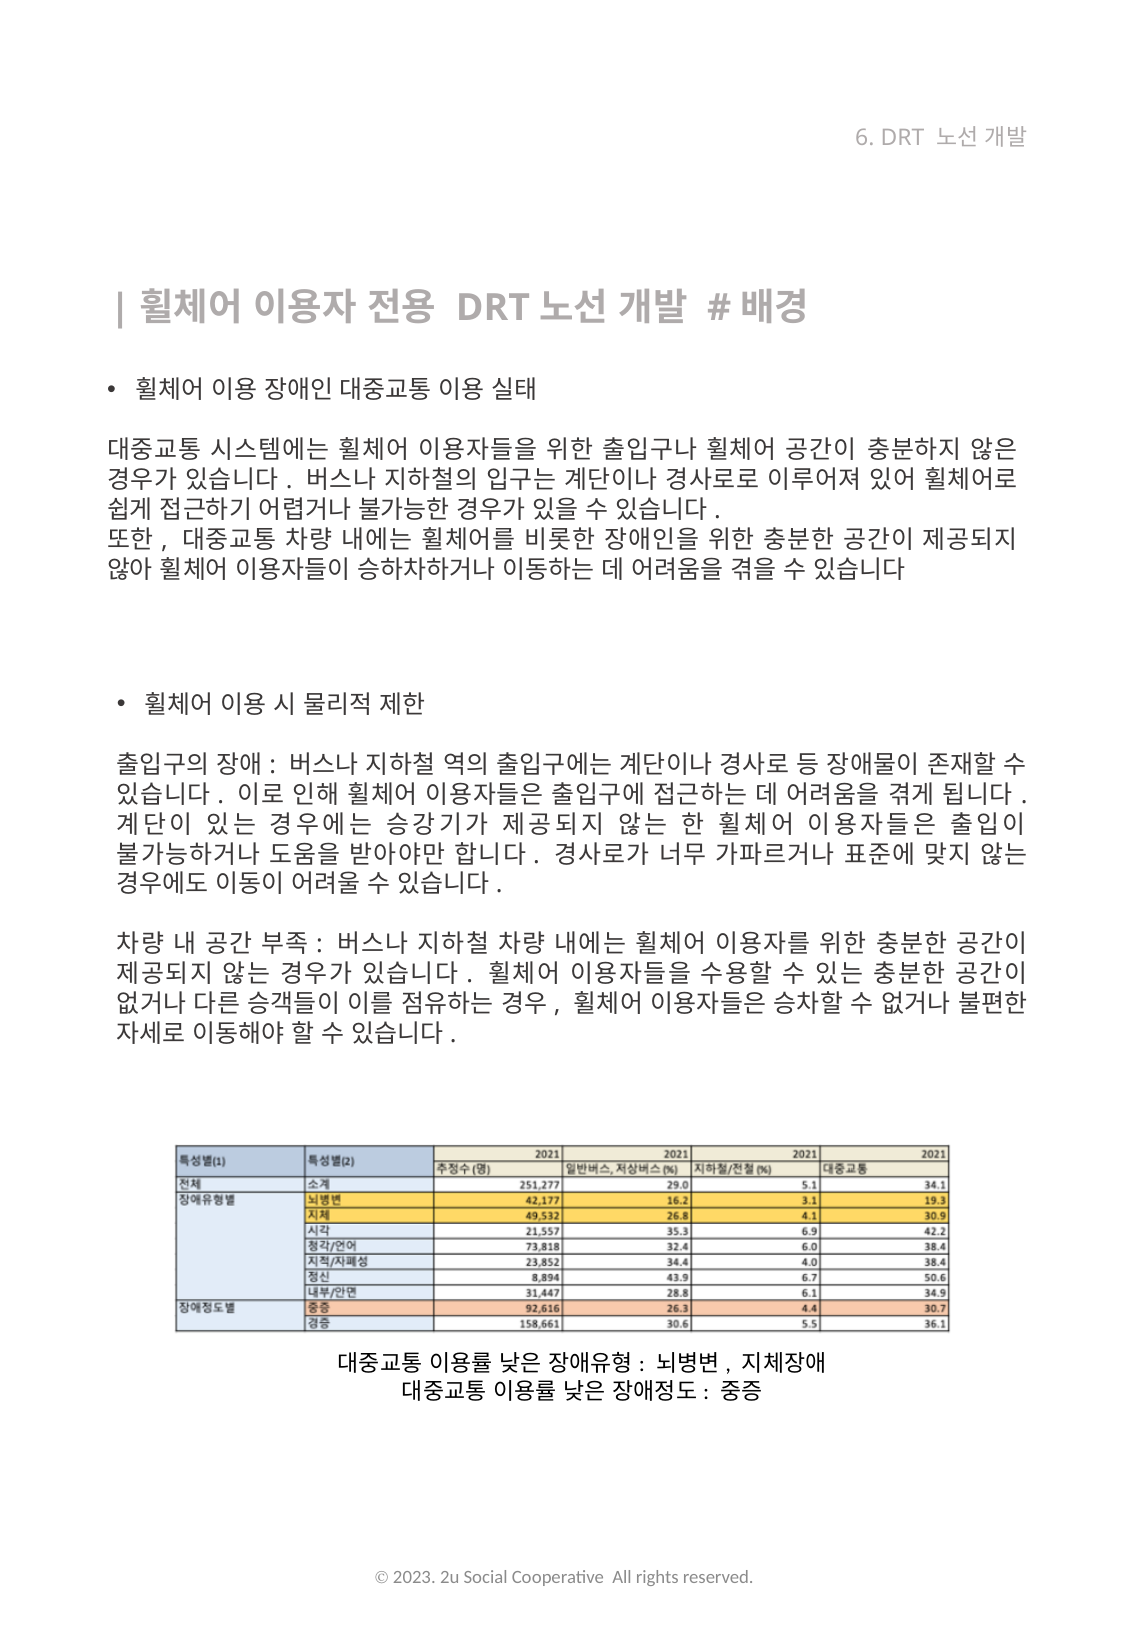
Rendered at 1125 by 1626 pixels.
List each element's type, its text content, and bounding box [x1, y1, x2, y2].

text_box 6. DRT 노선 개발 [479, 101, 1043, 158]
text_box 휠체어 이용 장애인 대중교통 이용 실태 대중교통 시스템에는 휠체어 이용자들을 위한 출입구나 휠체어 공간이 충분하지 않은 경우가 있습니다. 버스나 지하철의 입구는 계단이나 경사로로 이루어져 있어 휠체어로 쉽게 접근하기 어렵거나 불가능한 경우가 있을 수 있습니다. 또한, 대중교통 차량 내에는 휠체어를 비롯한 장애인을 위한 충분한 공간이 제공되지 않아 휠체어 이용자들이 승하차하거나 이동하는 데 어려움을 겪을 수 있습니다 [92, 366, 1033, 591]
footer Ⓒ 2023. 2u Social Cooperative All rights reserved. [353, 1550, 775, 1603]
text_box 휠체어 이용 시 물리적 제한 출입구의 장애: 버스나 지하철 역의 출입구에는 계단이나 경사로 등 장애물이 존재할 수 있습니다. 이로 인해 휠체어 이용자들은 출입구에 접근하는 데 어려움을 겪게 됩니다. 계단이 있는 경우에는 승강기가 제공되지 않는 한 휠체어 이용자들은 출입이 불가능하거나 도움을 받아야만 합니다. 경사로가 너무 가파르거나 표준에 맞지 않는 경우에도 이동이 어려울 수 있습니다. 차량 내 공간 부족: 버스나 지하철 차량 내에는 휠체어 이용자를 위한 충분한 공간이 제공되지 않는 경우가 있습니다. 휠체어 이용자들을 수용할 수 있는 충분한 공간이 없거나 다른 승객들이 이를 점유하는 경우, 휠체어 이용자들은 승차할 수 없거나 불편한 자세로 이동해야 할 수 있습니다. [102, 680, 1043, 1055]
text_box |휠체어 이용자 전용 DRT노선 개발 #배경 [94, 275, 920, 336]
text_box 대중교통 이용률 낮은 장애유형: 뇌병변, 지체장애 대중교통 이용률 낮은 장애정도: 중증 [299, 1341, 866, 1412]
picture [171, 1143, 957, 1338]
